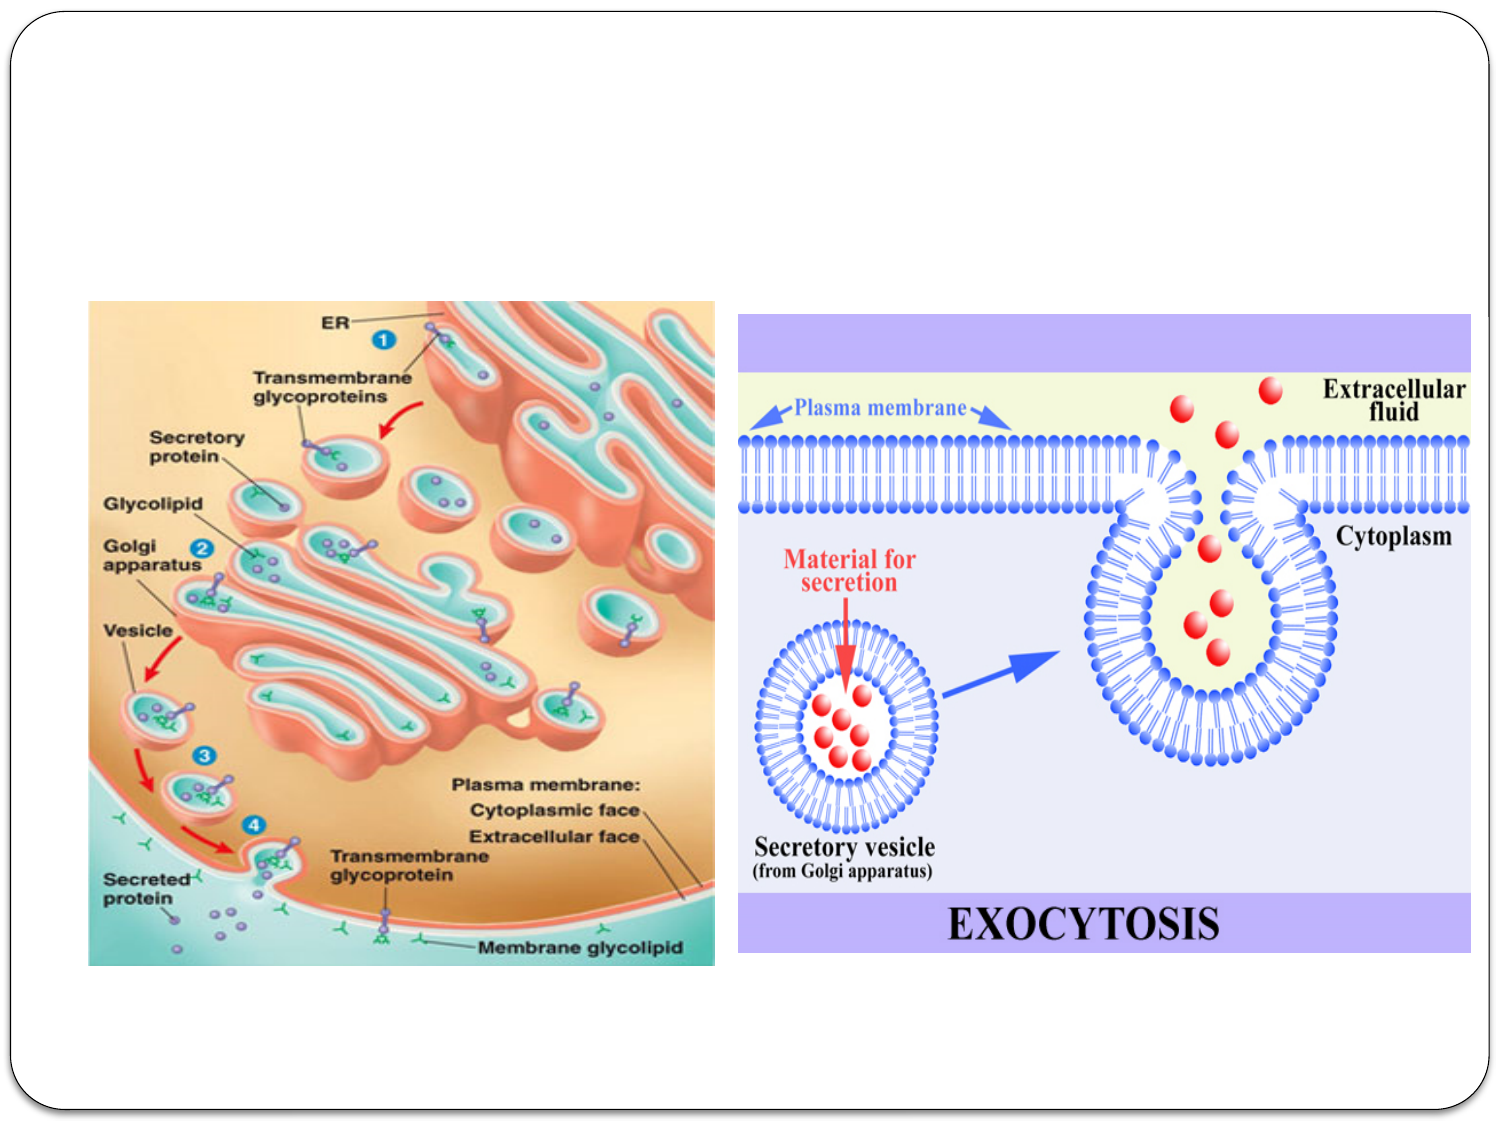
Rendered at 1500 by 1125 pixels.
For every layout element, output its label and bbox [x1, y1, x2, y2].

list [88, 301, 715, 966]
list [737, 314, 1471, 953]
